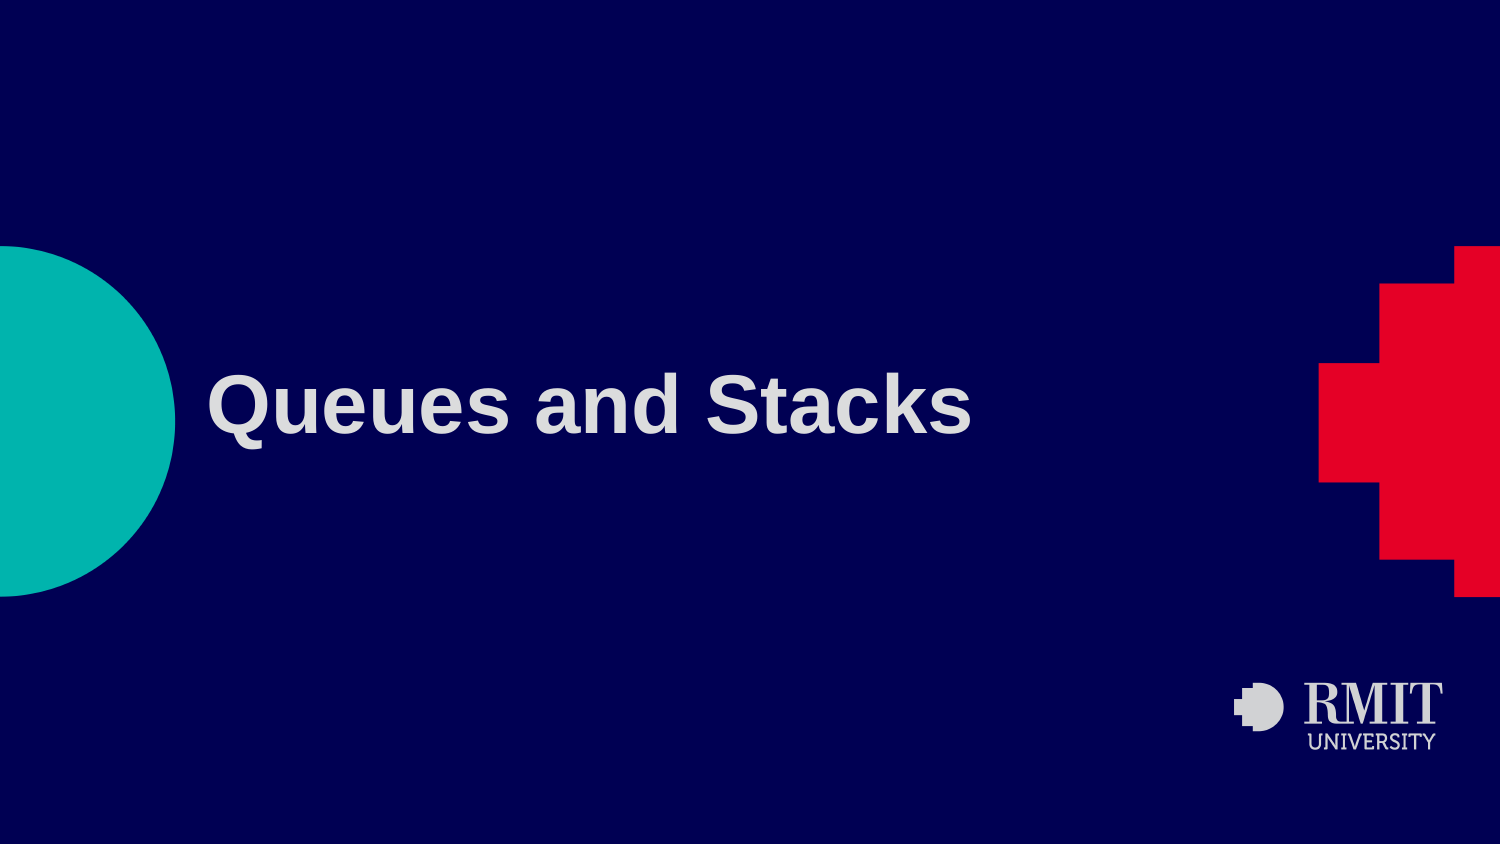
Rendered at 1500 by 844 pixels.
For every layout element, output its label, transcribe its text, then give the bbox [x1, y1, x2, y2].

title Queues and Stacks [191, 283, 1297, 517]
picture [0, 0, 1500, 844]
